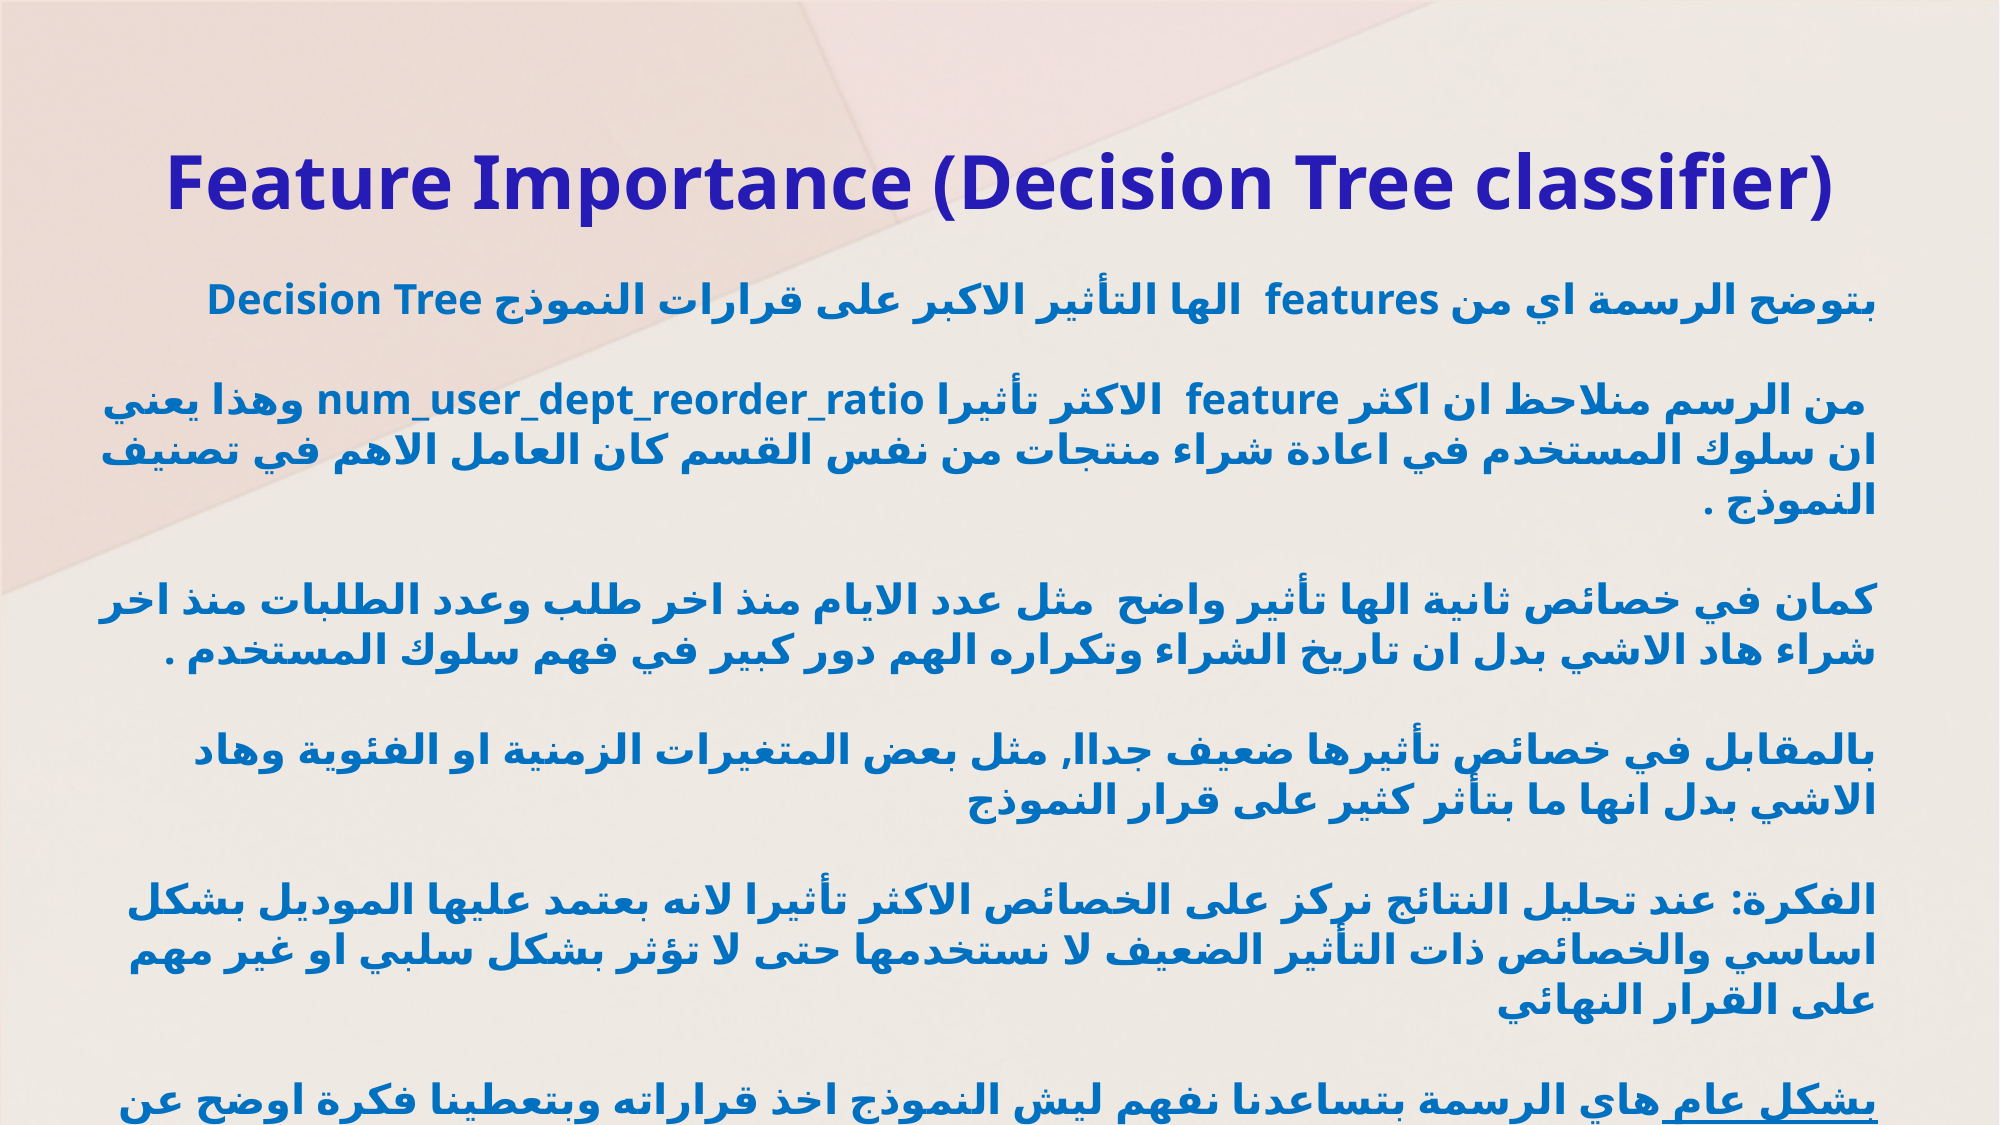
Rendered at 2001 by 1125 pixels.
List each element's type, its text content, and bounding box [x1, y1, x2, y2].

title Feature Importance (Decision Tree classifier) [137, 72, 1863, 233]
text_box بتوضح الرسمة اي من features الها التأثير الاكبر على قرارات النموذج Decision Tree من الرسم منلاحظ ان اكثر feature الاكثر تأثيرا num_user_dept_reorder_ratio وهذا يعني ان سلوك المستخدم في اعادة شراء منتجات من نفس القسم كان العامل الاهم في تصنيف النموذج . كمان في خصائص ثانية الها تأثير واضح مثل عدد الايام منذ اخر طلب وعدد الطلبات منذ اخر شراء هاد الاشي بدل ان تاريخ الشراء وتكراره الهم دور كبير في فهم سلوك المستخدم . بالمقابل في خصائص تأثيرها ضعيف جداا, مثل بعض المتغيرات الزمنية او الفئوية وهاد الاشي بدل انها ما بتأثر كثير على قرار النموذج الفكرة: عند تحليل النتائج نركز على الخصائص الاكثر تأثيرا لانه بعتمد عليها الموديل بشكل اساسي والخصائص ذات التأثير الضعيف لا نستخدمها حتى لا تؤثر بشكل سلبي او غير مهم على القرار النهائي بشكل عام هاي الرسمة بتساعدنا نفهم ليش النموذج اخذ قراراته وبتعطينا فكرة اوضح عن العوامل اللي بيعتمد عليها في التصنيف وهذا جزء مهم من Explainability للموديل [57, 265, 2000, 1125]
